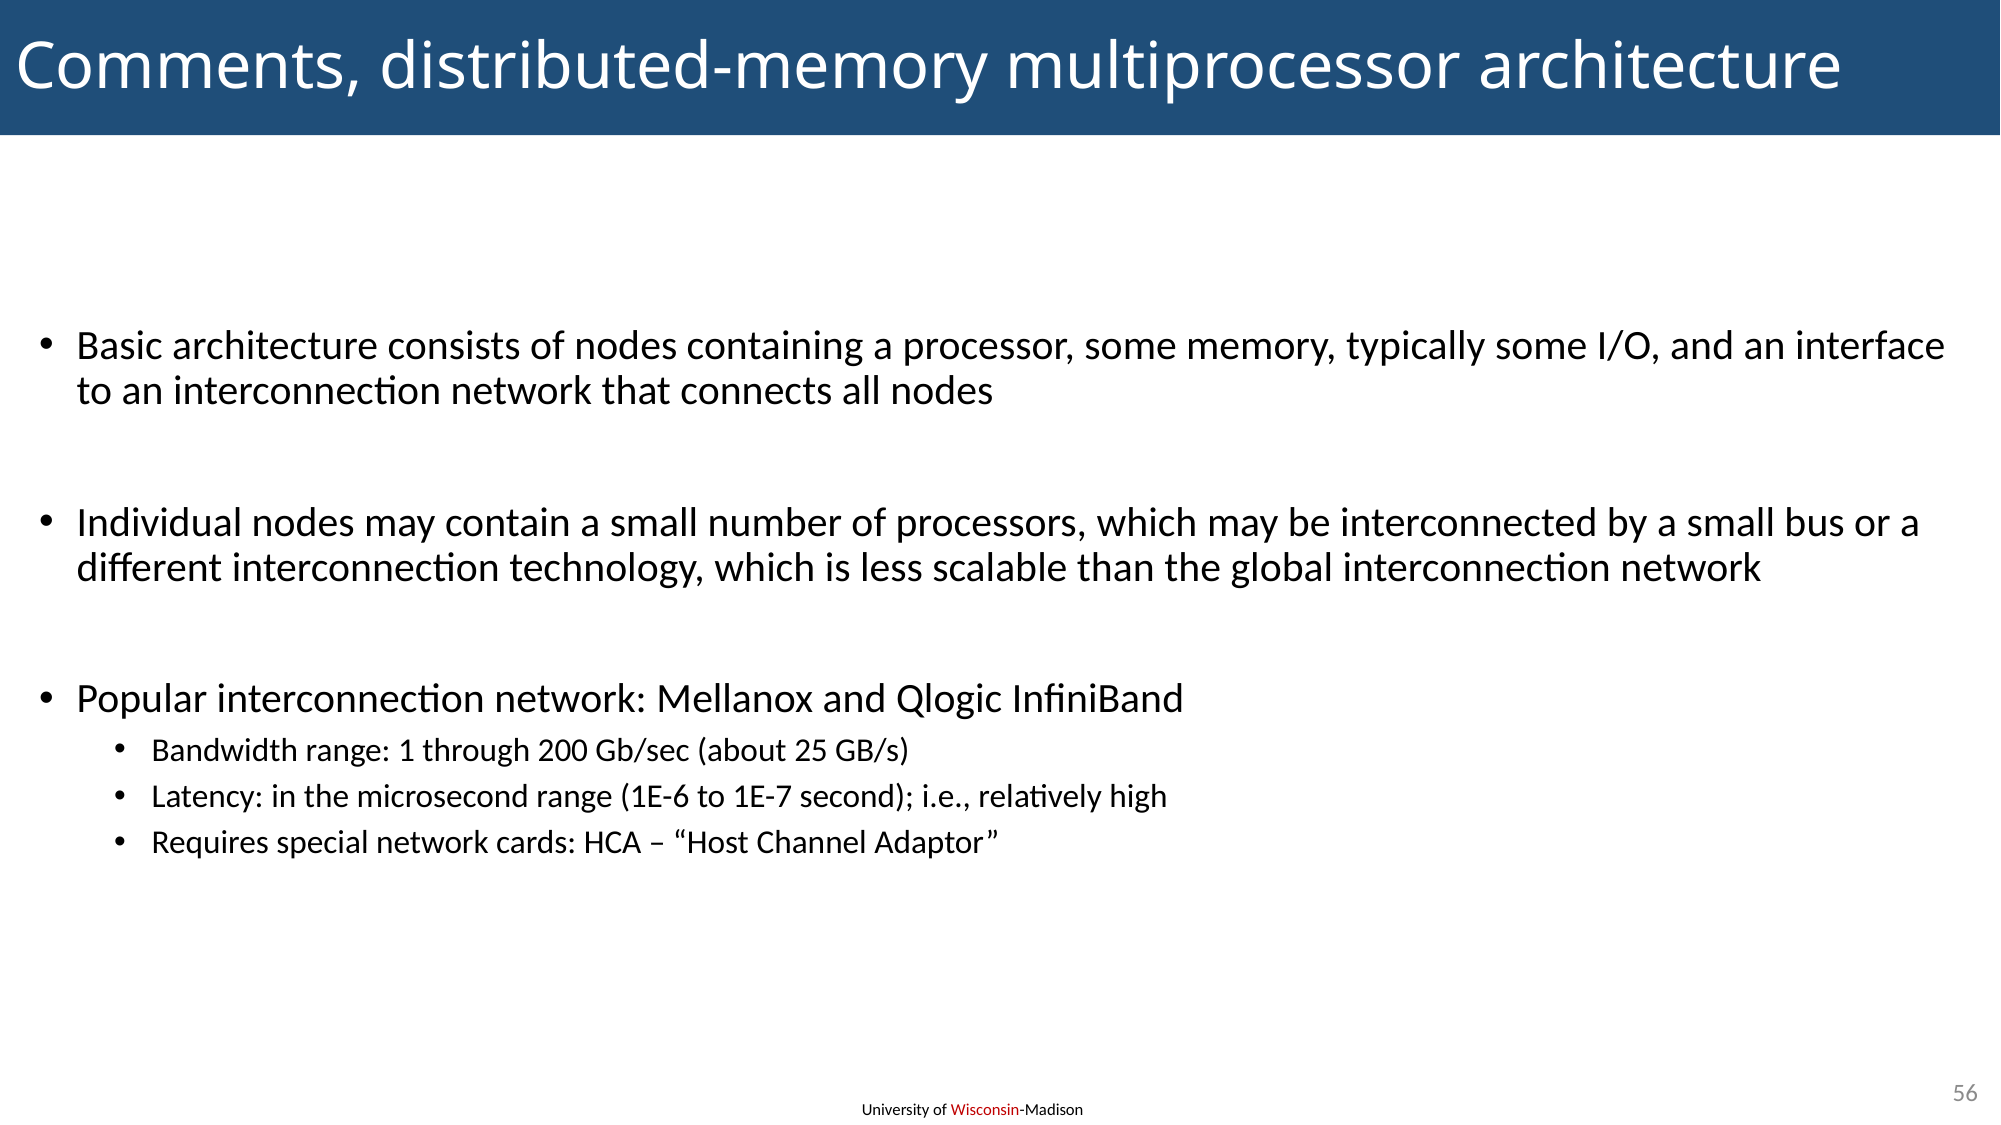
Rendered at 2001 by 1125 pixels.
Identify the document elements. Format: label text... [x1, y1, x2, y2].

title Comments, distributed-memory multiprocessor architecture [0, 0, 2000, 136]
slide_number 56 [1879, 1069, 1994, 1114]
